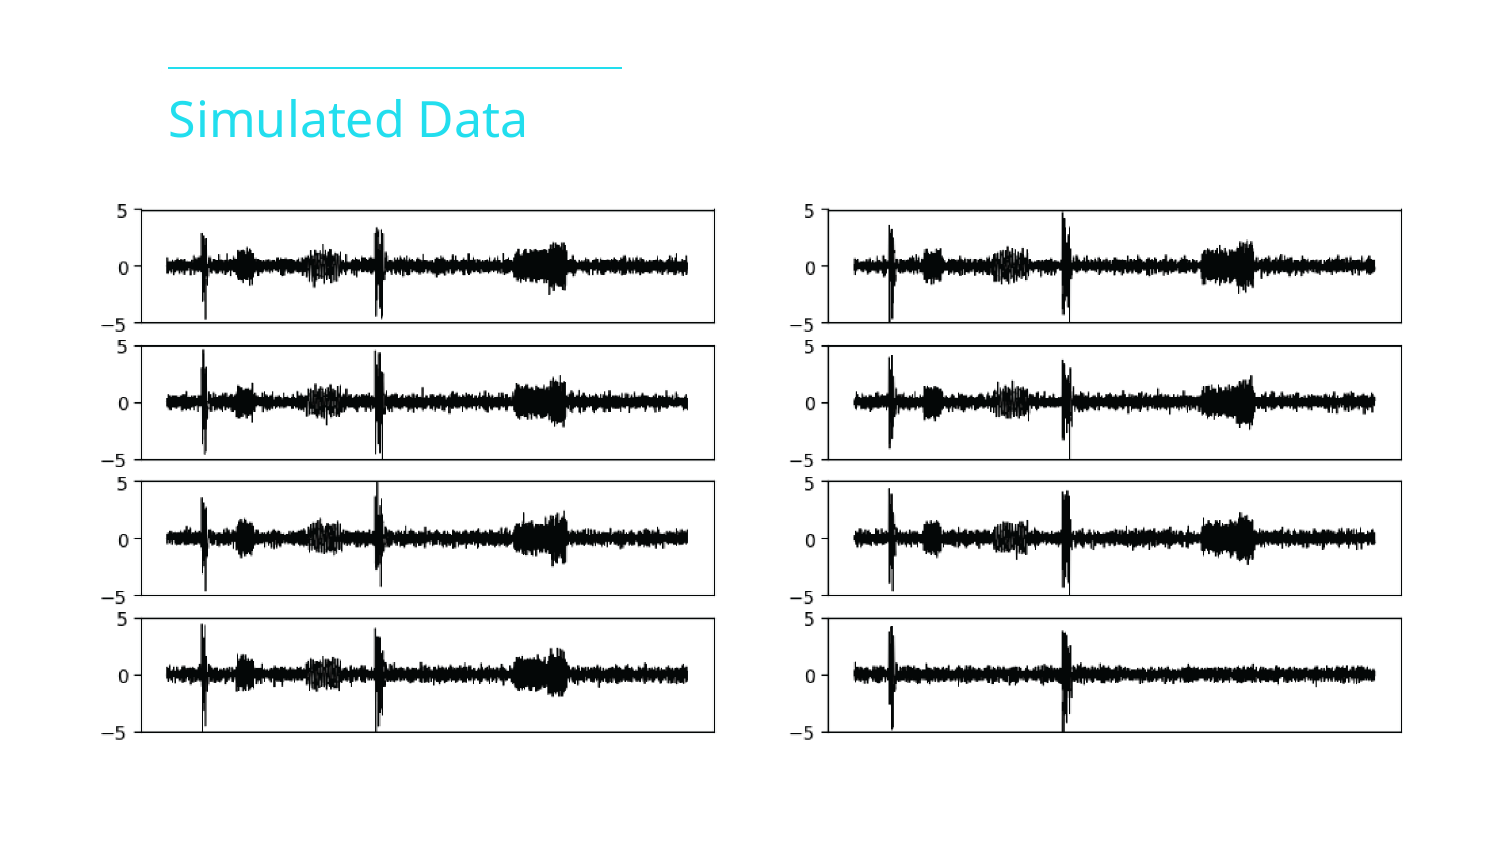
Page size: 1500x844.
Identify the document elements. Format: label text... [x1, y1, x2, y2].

picture [86, 189, 1414, 757]
title Simulated Data [153, 72, 926, 187]
